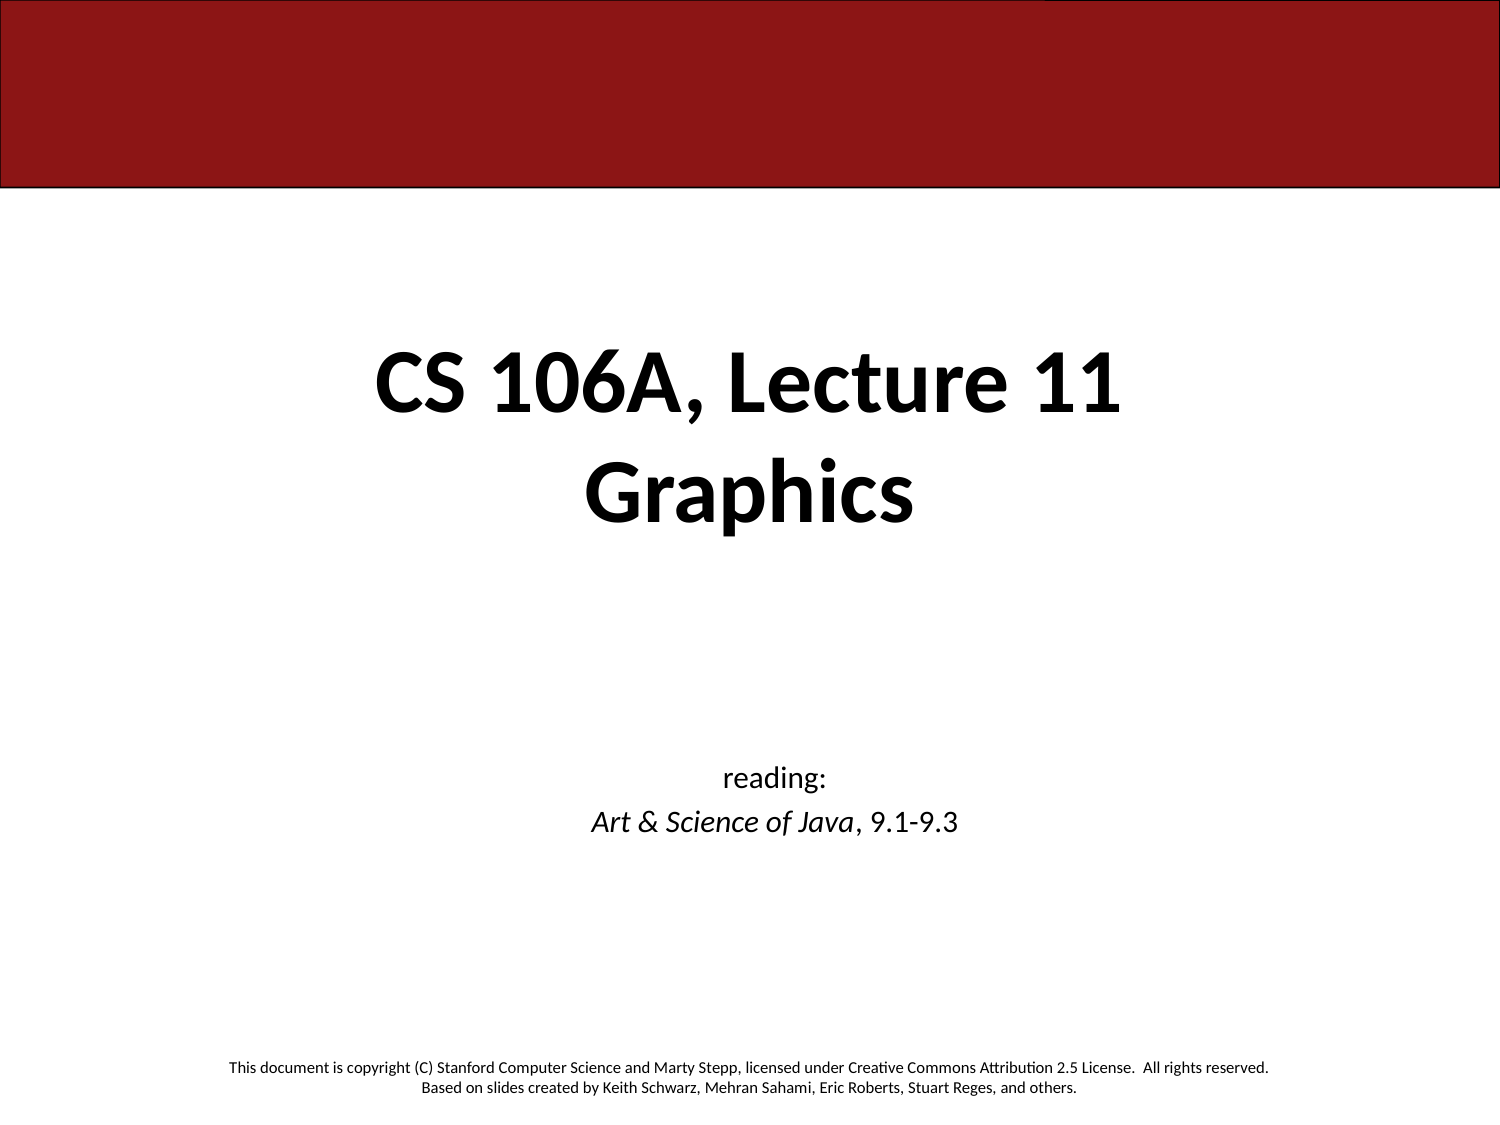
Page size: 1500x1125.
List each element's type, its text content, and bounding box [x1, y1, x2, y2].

subtitle reading: Art & Science of Java, 9.1-9.3 [249, 750, 1300, 1000]
title CS 106A, Lecture 11 Graphics [112, 262, 1388, 600]
